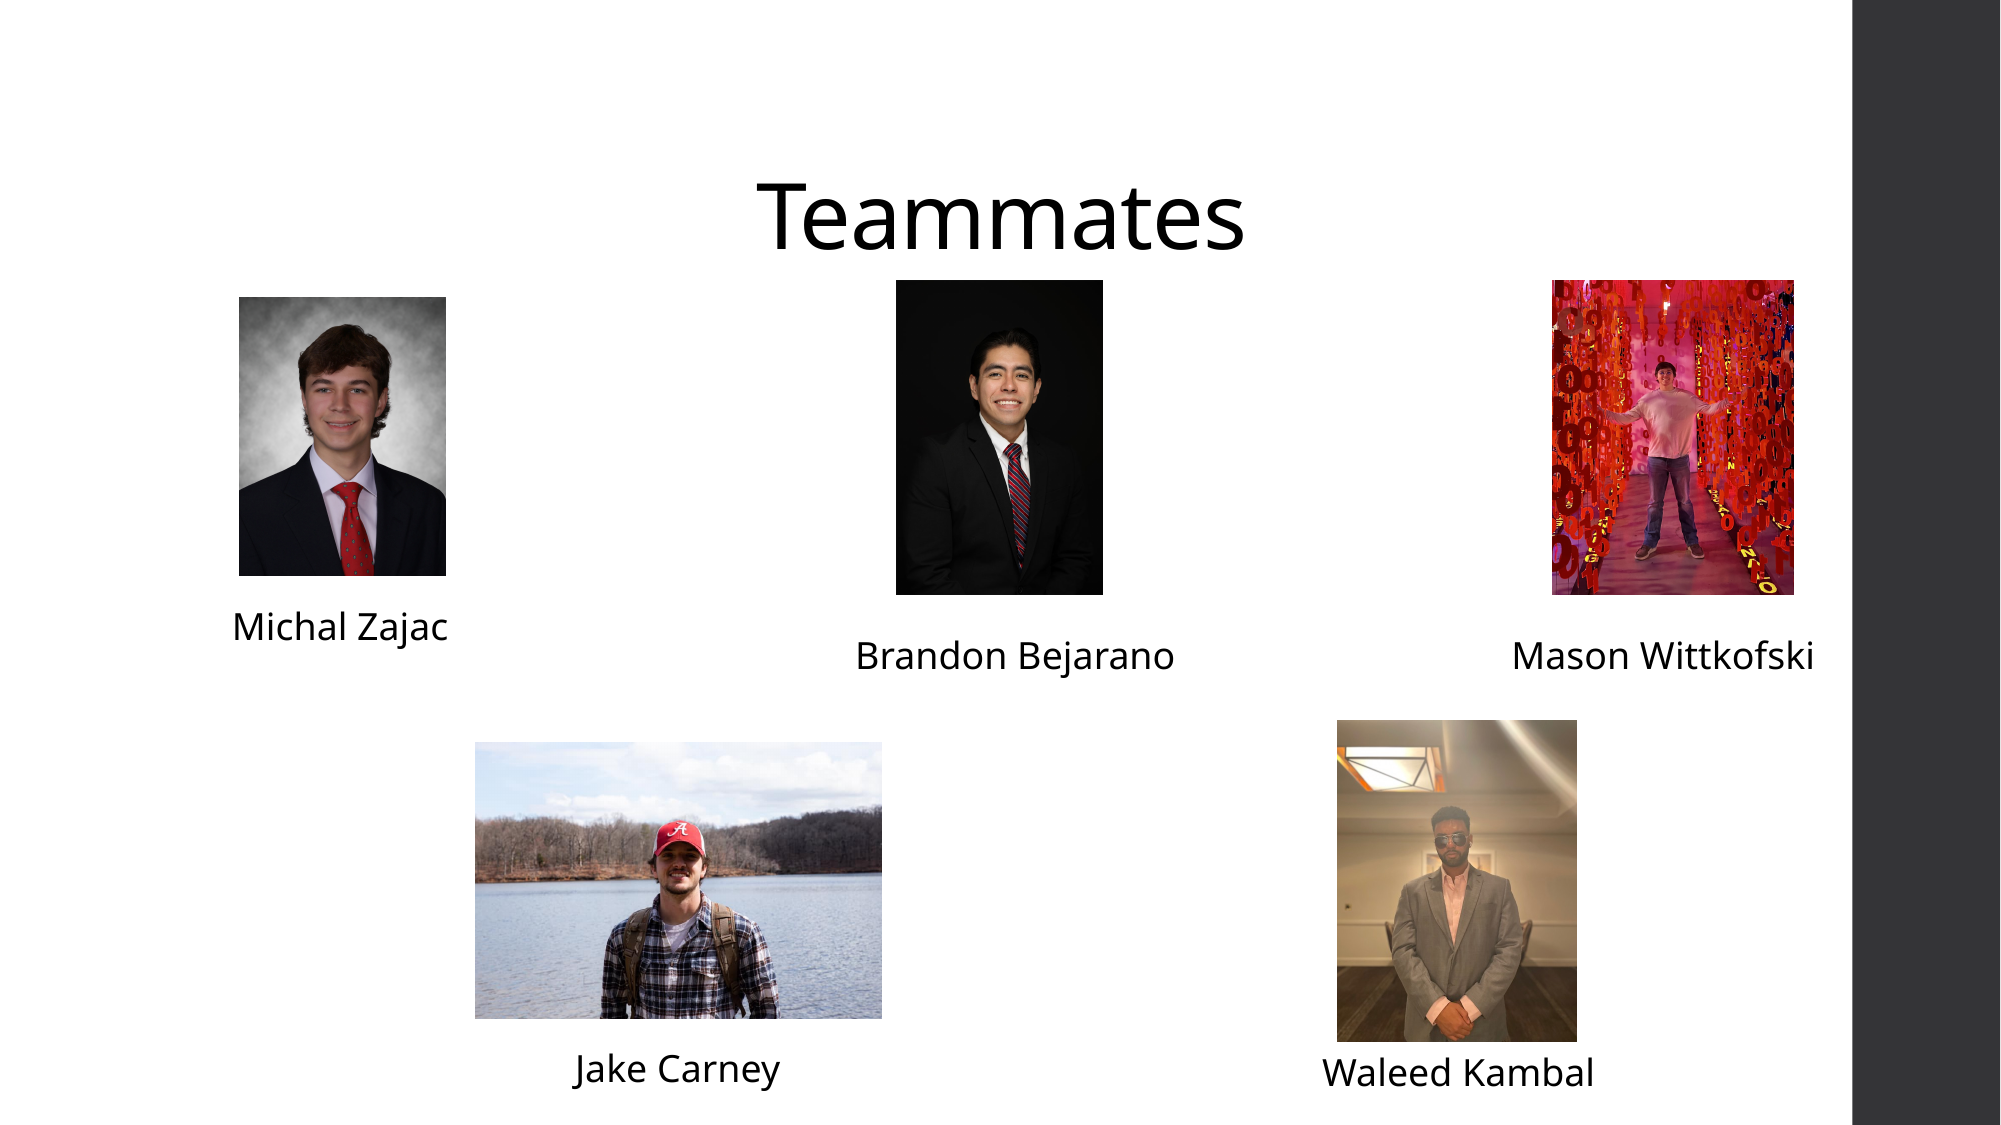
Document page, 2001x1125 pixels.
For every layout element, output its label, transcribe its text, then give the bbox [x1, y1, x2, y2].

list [896, 280, 1103, 595]
text_box Michal Zajac [216, 595, 500, 656]
text_box Waleed Kambal [1307, 1041, 1688, 1102]
text_box Mason Wittkofski [1496, 624, 1851, 685]
picture [1551, 280, 1794, 595]
text_box Brandon Bejarano [662, 624, 1369, 685]
picture [1337, 720, 1577, 1042]
picture [475, 742, 882, 1020]
title Teammates [206, 60, 1797, 278]
picture [239, 297, 446, 576]
text_box Jake Carney [559, 1037, 1038, 1098]
